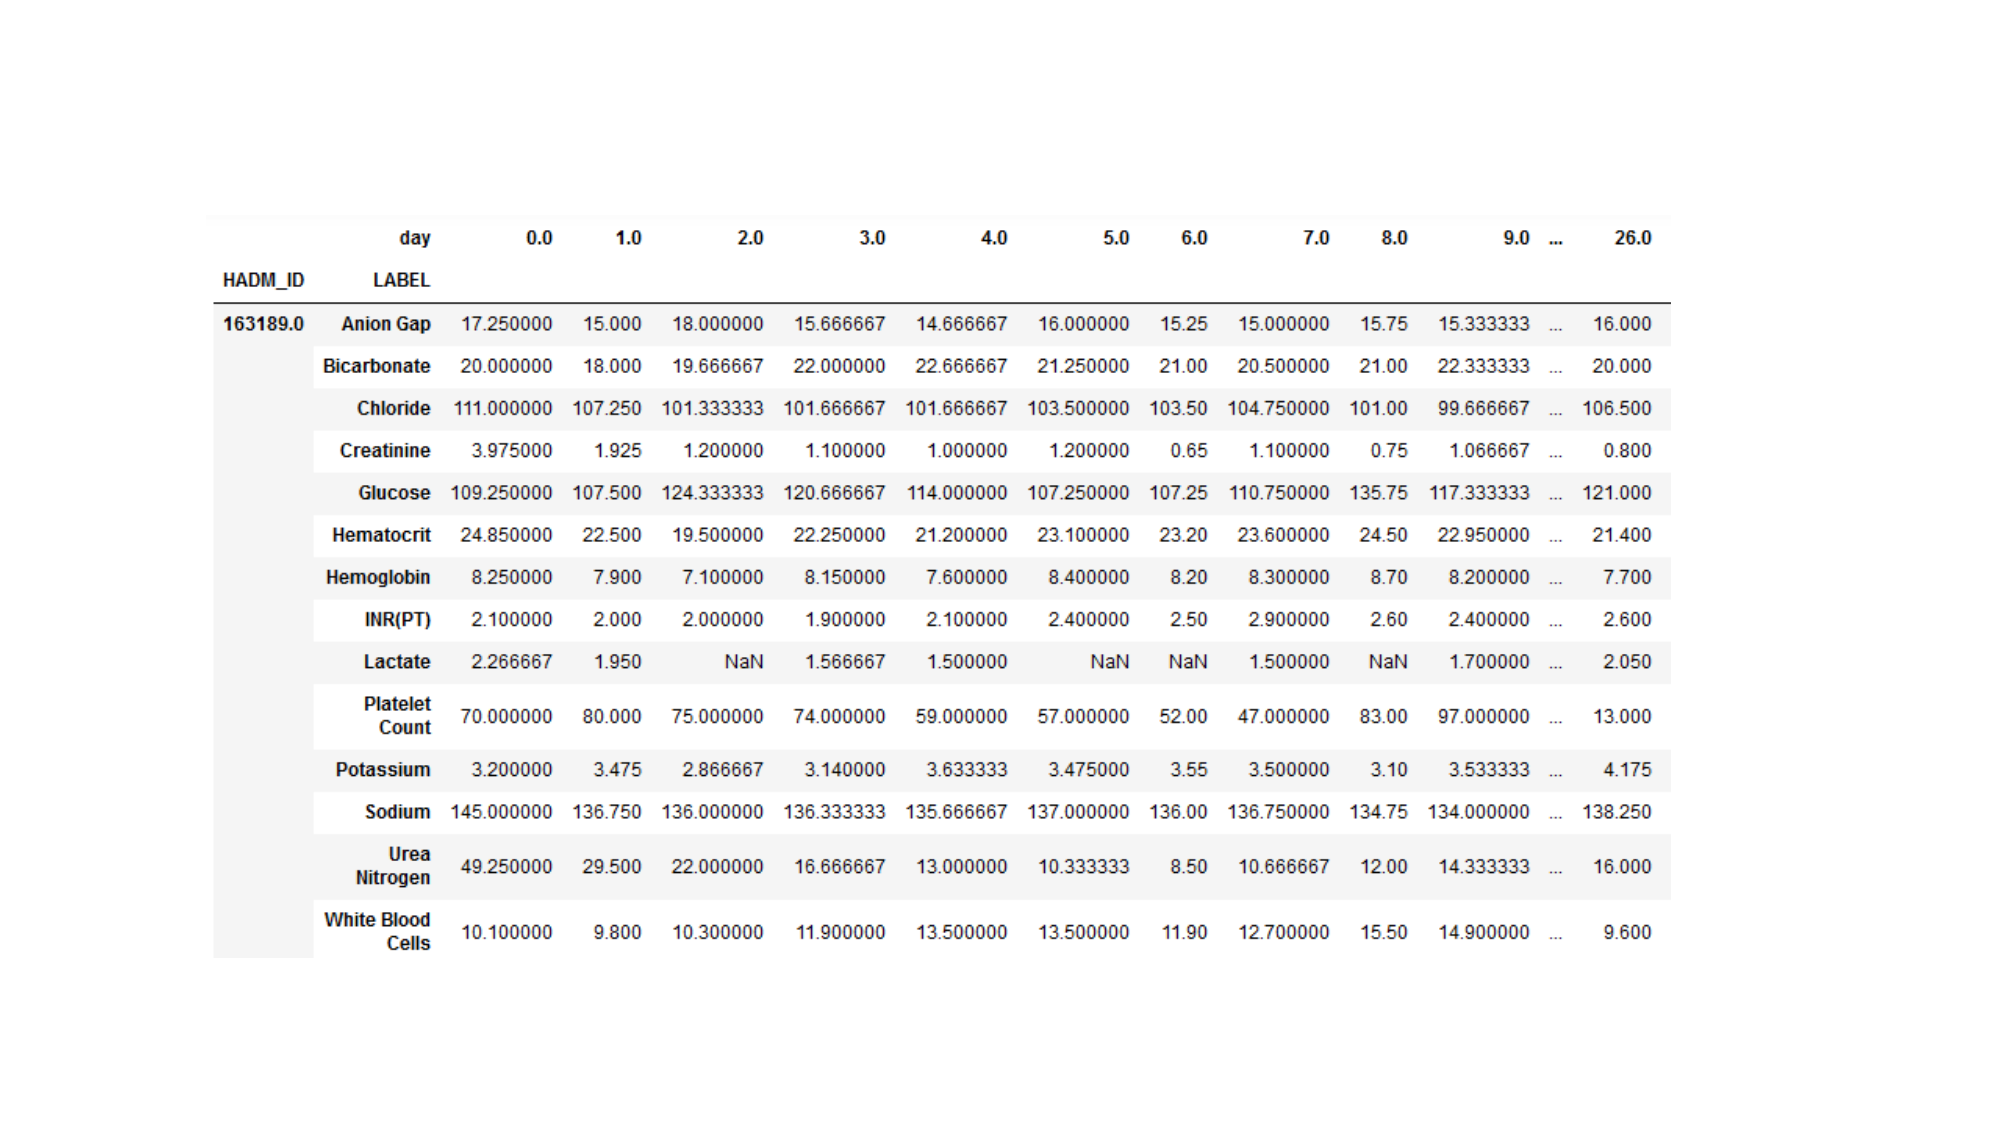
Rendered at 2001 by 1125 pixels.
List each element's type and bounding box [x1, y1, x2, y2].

picture [206, 215, 1671, 958]
